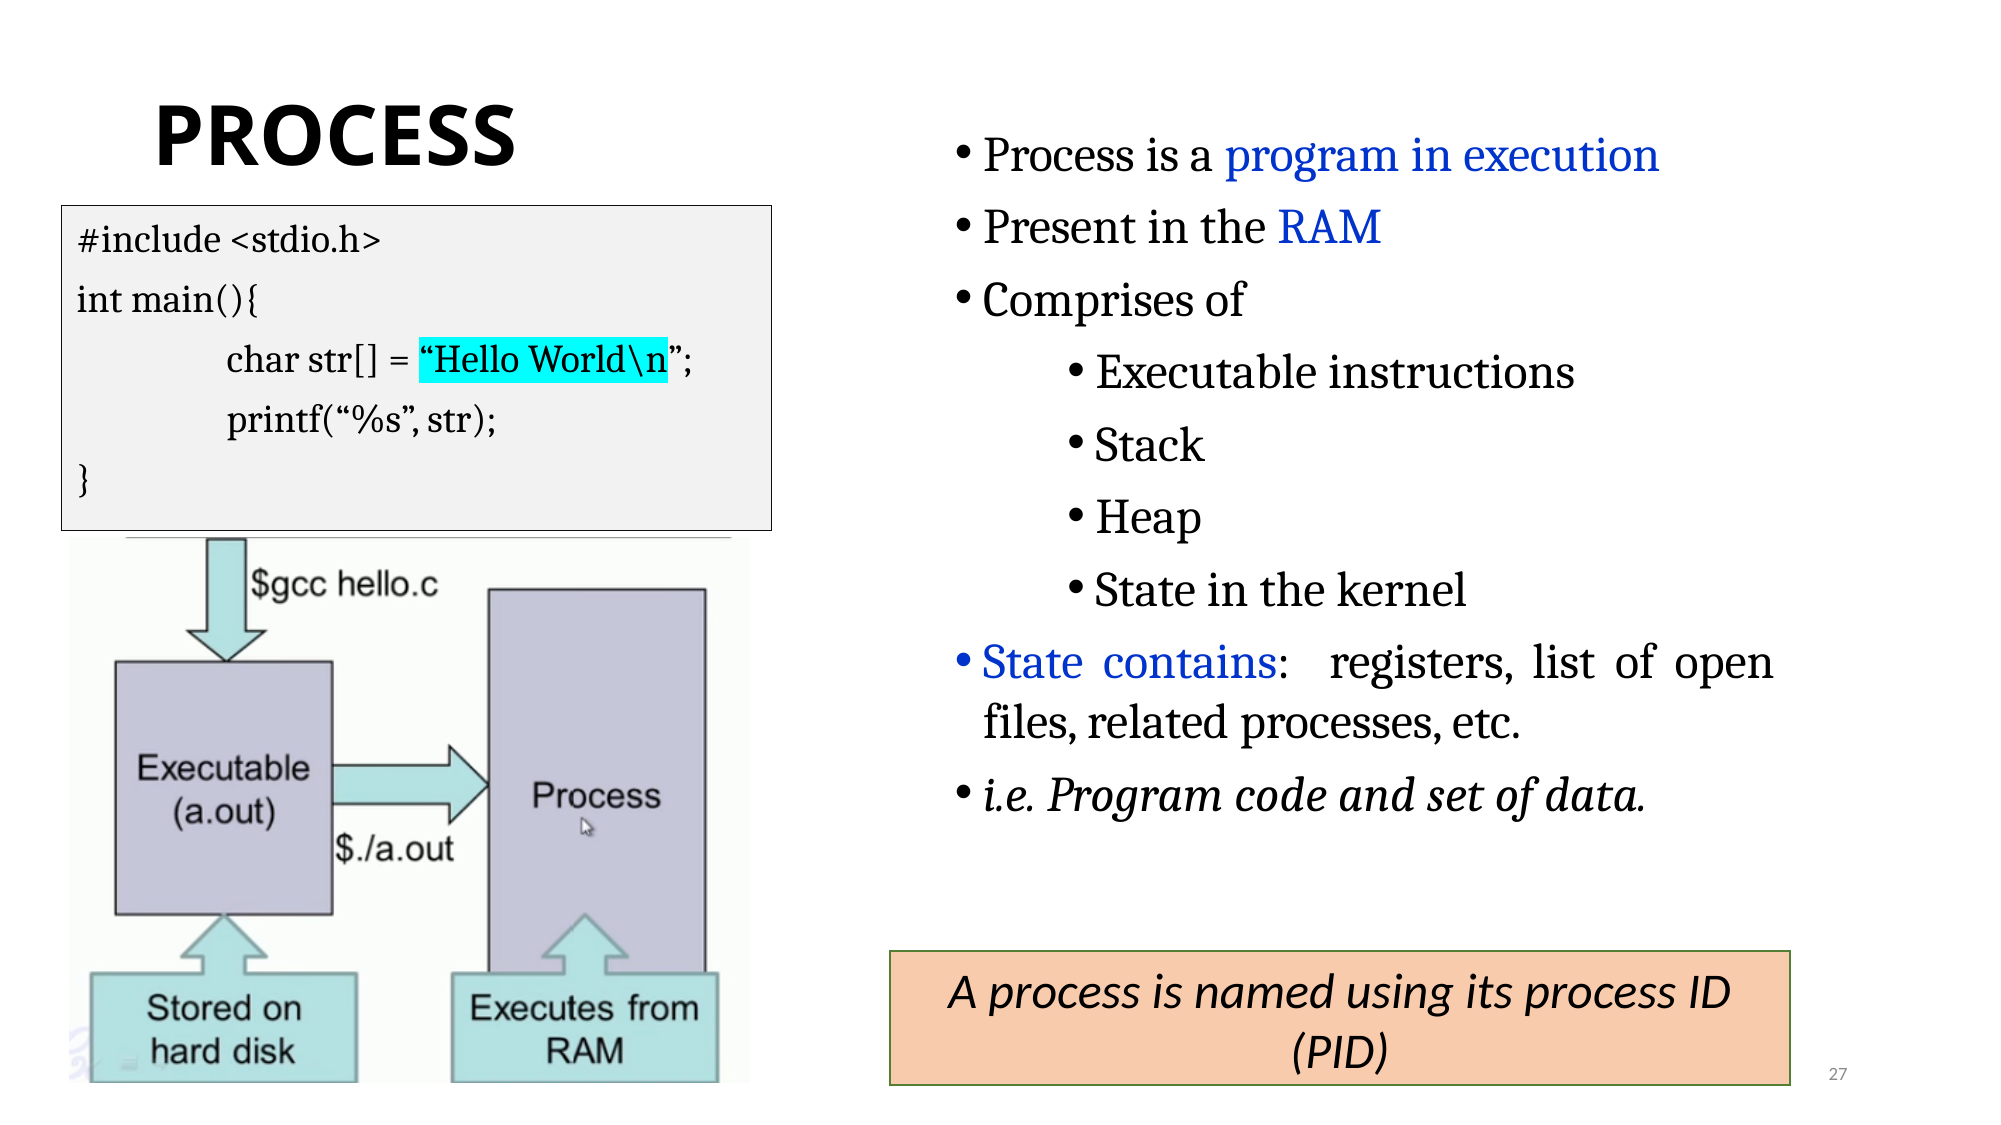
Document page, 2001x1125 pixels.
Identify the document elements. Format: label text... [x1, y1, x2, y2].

picture [69, 537, 750, 1083]
text_box A process is named using its process ID (PID) [889, 950, 1791, 1086]
title PROCESS [137, 29, 1863, 248]
list Process is a program in execution Present in the RAM Comprises of Executable instructions Stack Heap State in the kernel State contains: registers, list of open files, related processes, etc. i.e. Program code and set of data. [939, 113, 1790, 828]
slide_number 27 [1412, 1042, 1863, 1103]
text_box #include <stdio.h> int main(){ char str[] = “Hello World\n”; printf(“%s”, str); } [61, 205, 772, 531]
